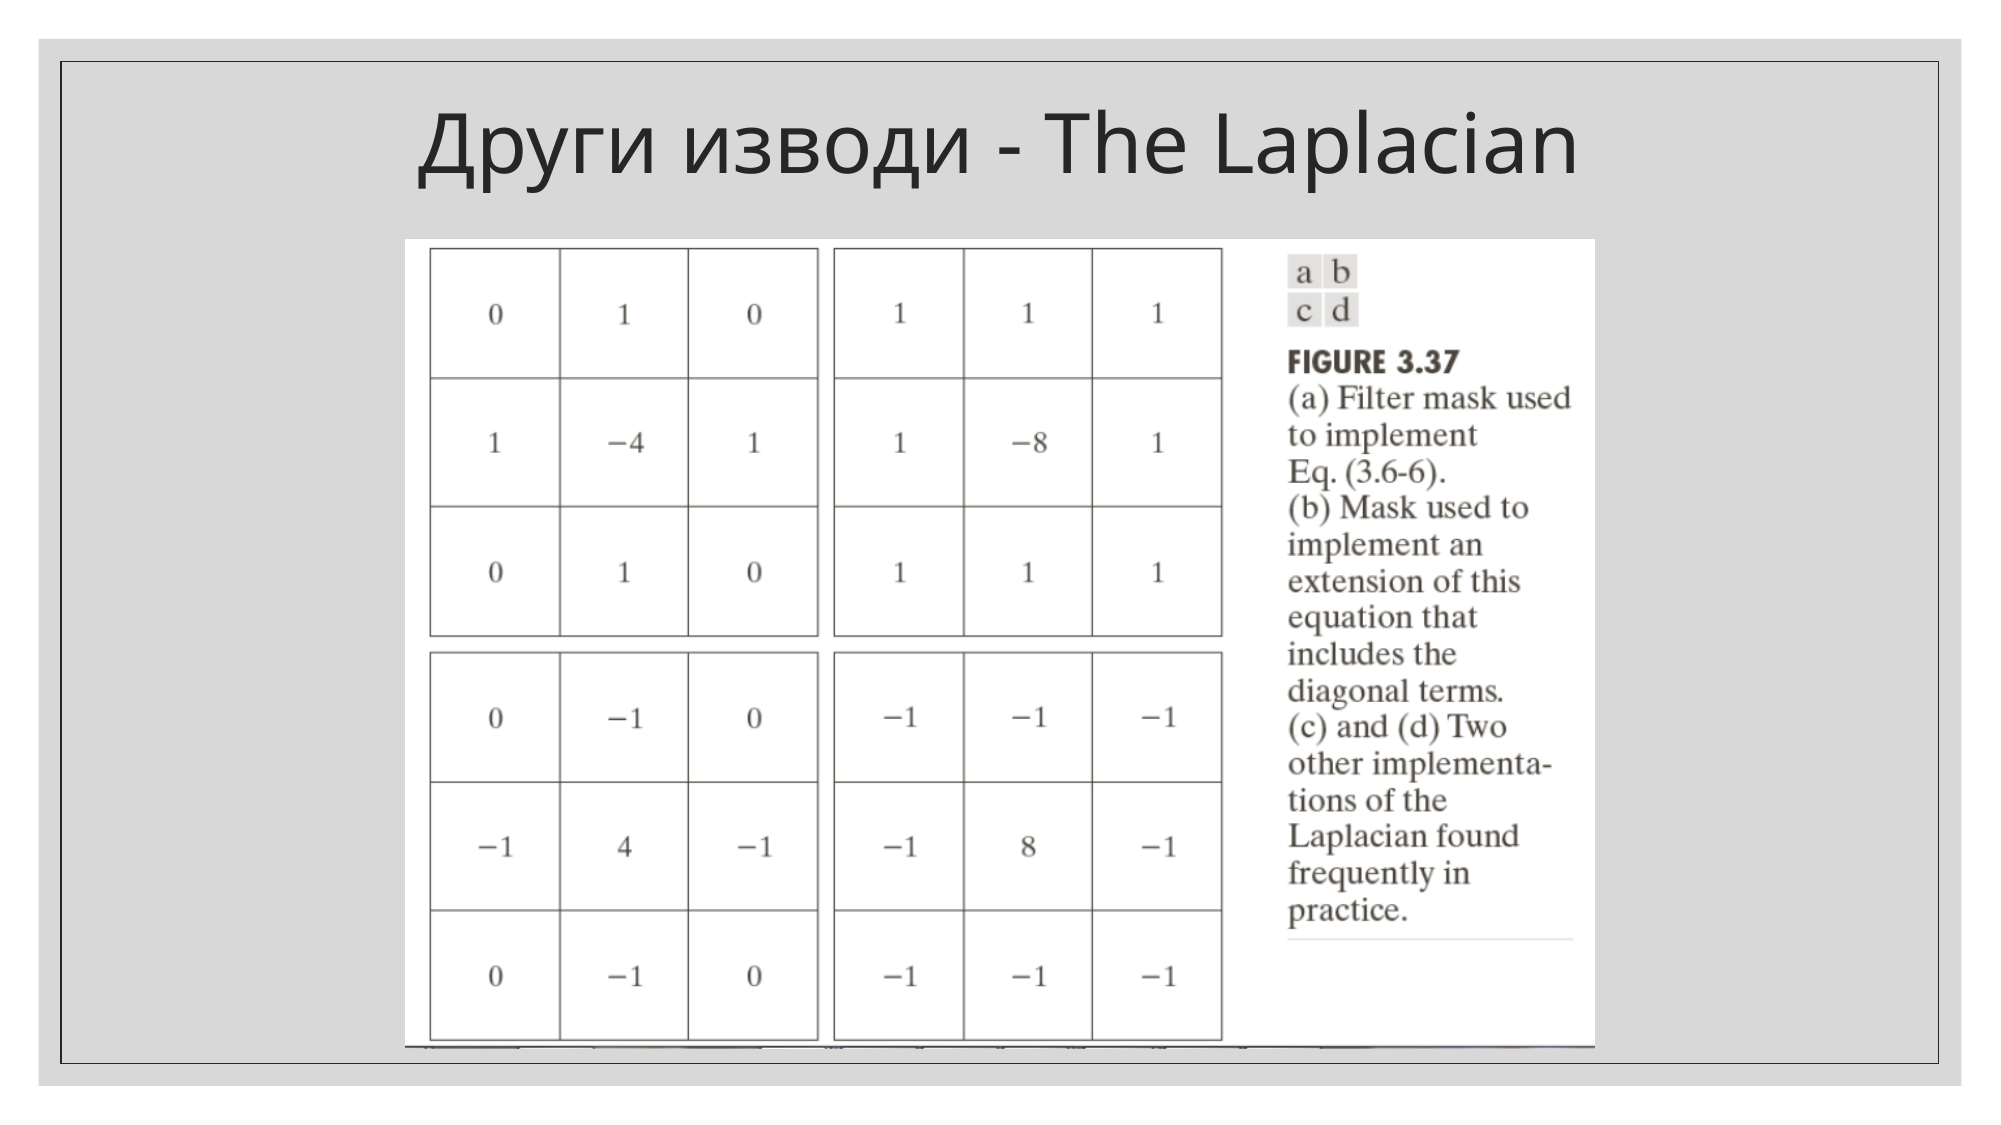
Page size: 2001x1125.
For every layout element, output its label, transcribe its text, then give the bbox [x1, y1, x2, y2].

title Други изводи - The Laplacian [174, 34, 1825, 260]
picture [405, 239, 1595, 1049]
